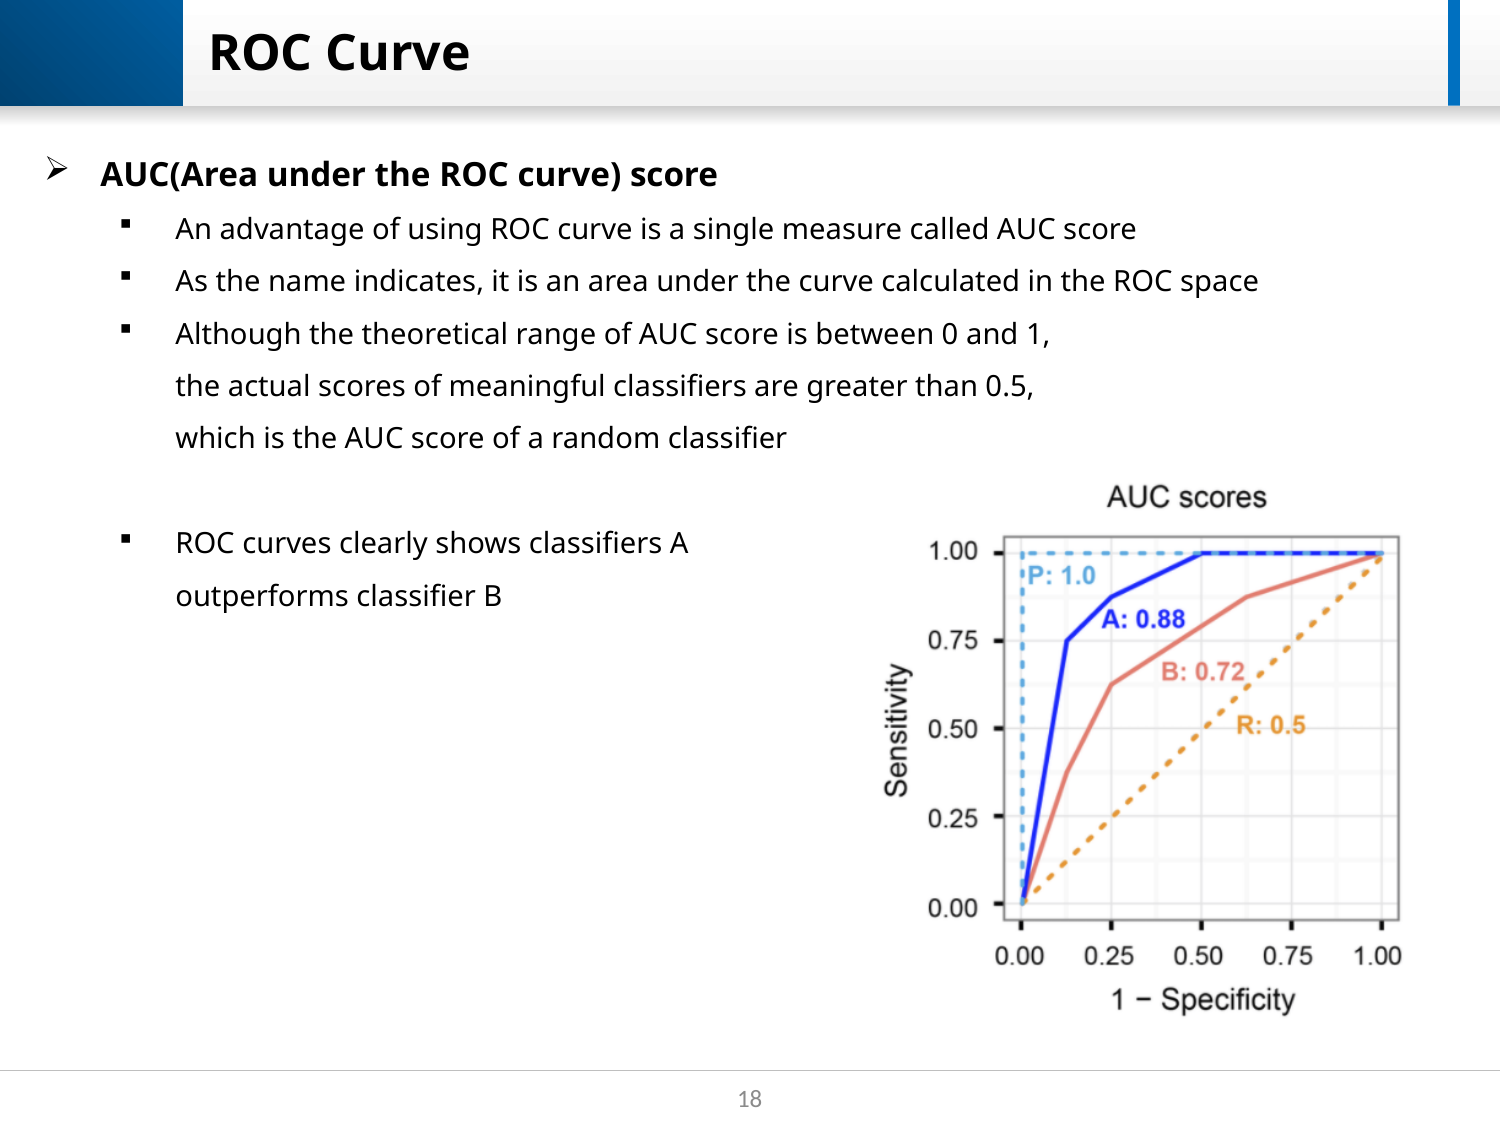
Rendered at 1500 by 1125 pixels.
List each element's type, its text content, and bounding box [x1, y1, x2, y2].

text_box AUC(Area under the ROC curve) score An advantage of using ROC curve is a single measure called AUC score As the name indicates, it is an area under the curve calculated in the ROC space Although the theoretical range of AUC score is between 0 and 1, the actual scores of meaningful classifiers are greater than 0.5, which is the AUC score of a random classifier ROC curves clearly shows classifiers A outperforms classifier B [29, 125, 1471, 620]
picture [832, 474, 1453, 1031]
title ROC Curve [192, 10, 1436, 92]
